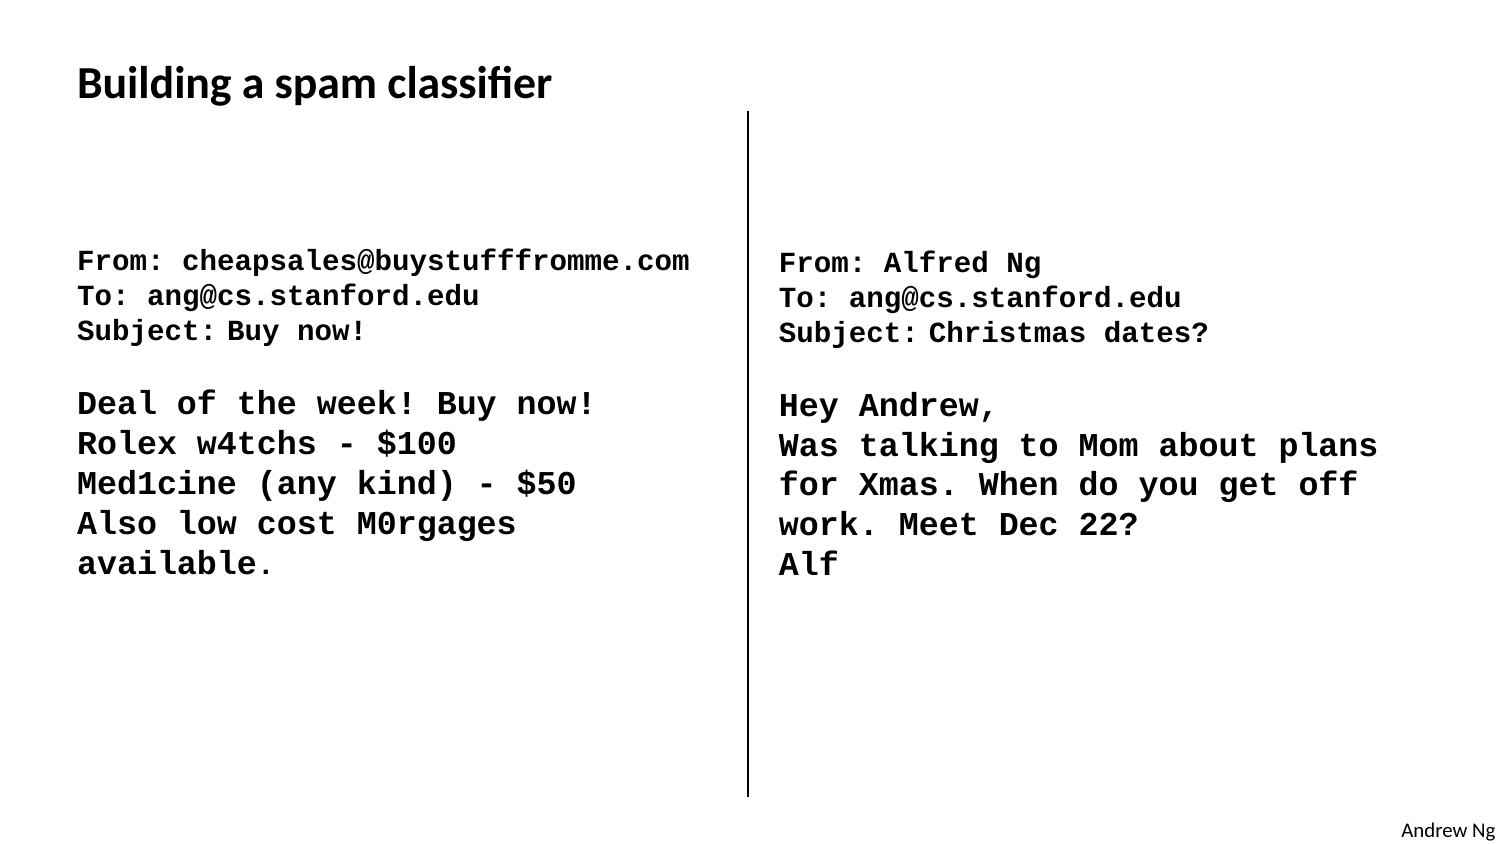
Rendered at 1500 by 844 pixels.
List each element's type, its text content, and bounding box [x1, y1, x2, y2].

text_box From: cheapsales@buystufffromme.com To: ang@cs.stanford.edu Subject: Buy now! Deal of the week! Buy now! Rolex w4tchs - $100 Med1cine (any kind) - $50 Also low cost M0rgages available. [62, 234, 743, 589]
text_box Building a spam classifier [62, 45, 1425, 116]
text_box From: Alfred Ng To: ang@cs.stanford.edu Subject: Christmas dates? Hey Andrew, Was talking to Mom about plans for Xmas. When do you get off work. Meet Dec 22? Alf [764, 235, 1450, 590]
